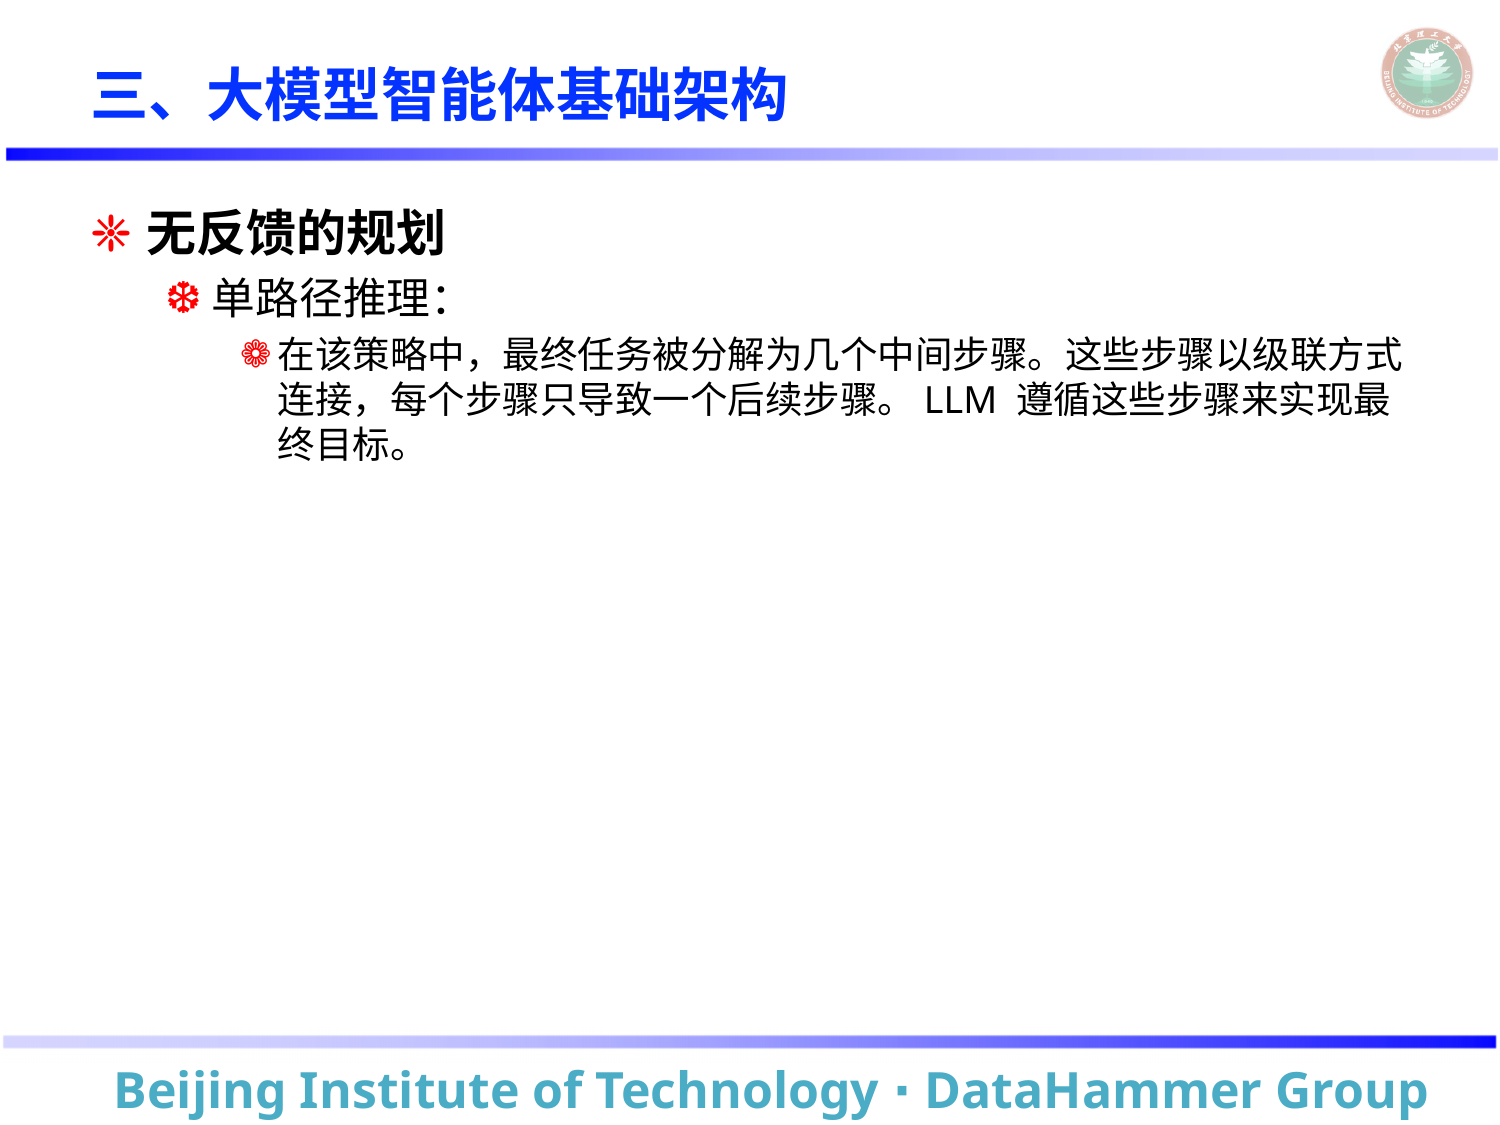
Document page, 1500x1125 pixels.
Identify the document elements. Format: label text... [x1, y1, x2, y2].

picture [0, 133, 1500, 169]
title 三、大模型智能体基础架构 [75, 38, 1425, 148]
picture [3, 1028, 1500, 1062]
list 无反馈的规划 单路径推理： 在该策略中，最终任务被分解为几个中间步骤。这些步骤以级联方式连接，每个步骤只导致一个后续步骤。LLM 遵循这些步骤来实现最终目标。 [75, 194, 1425, 1026]
